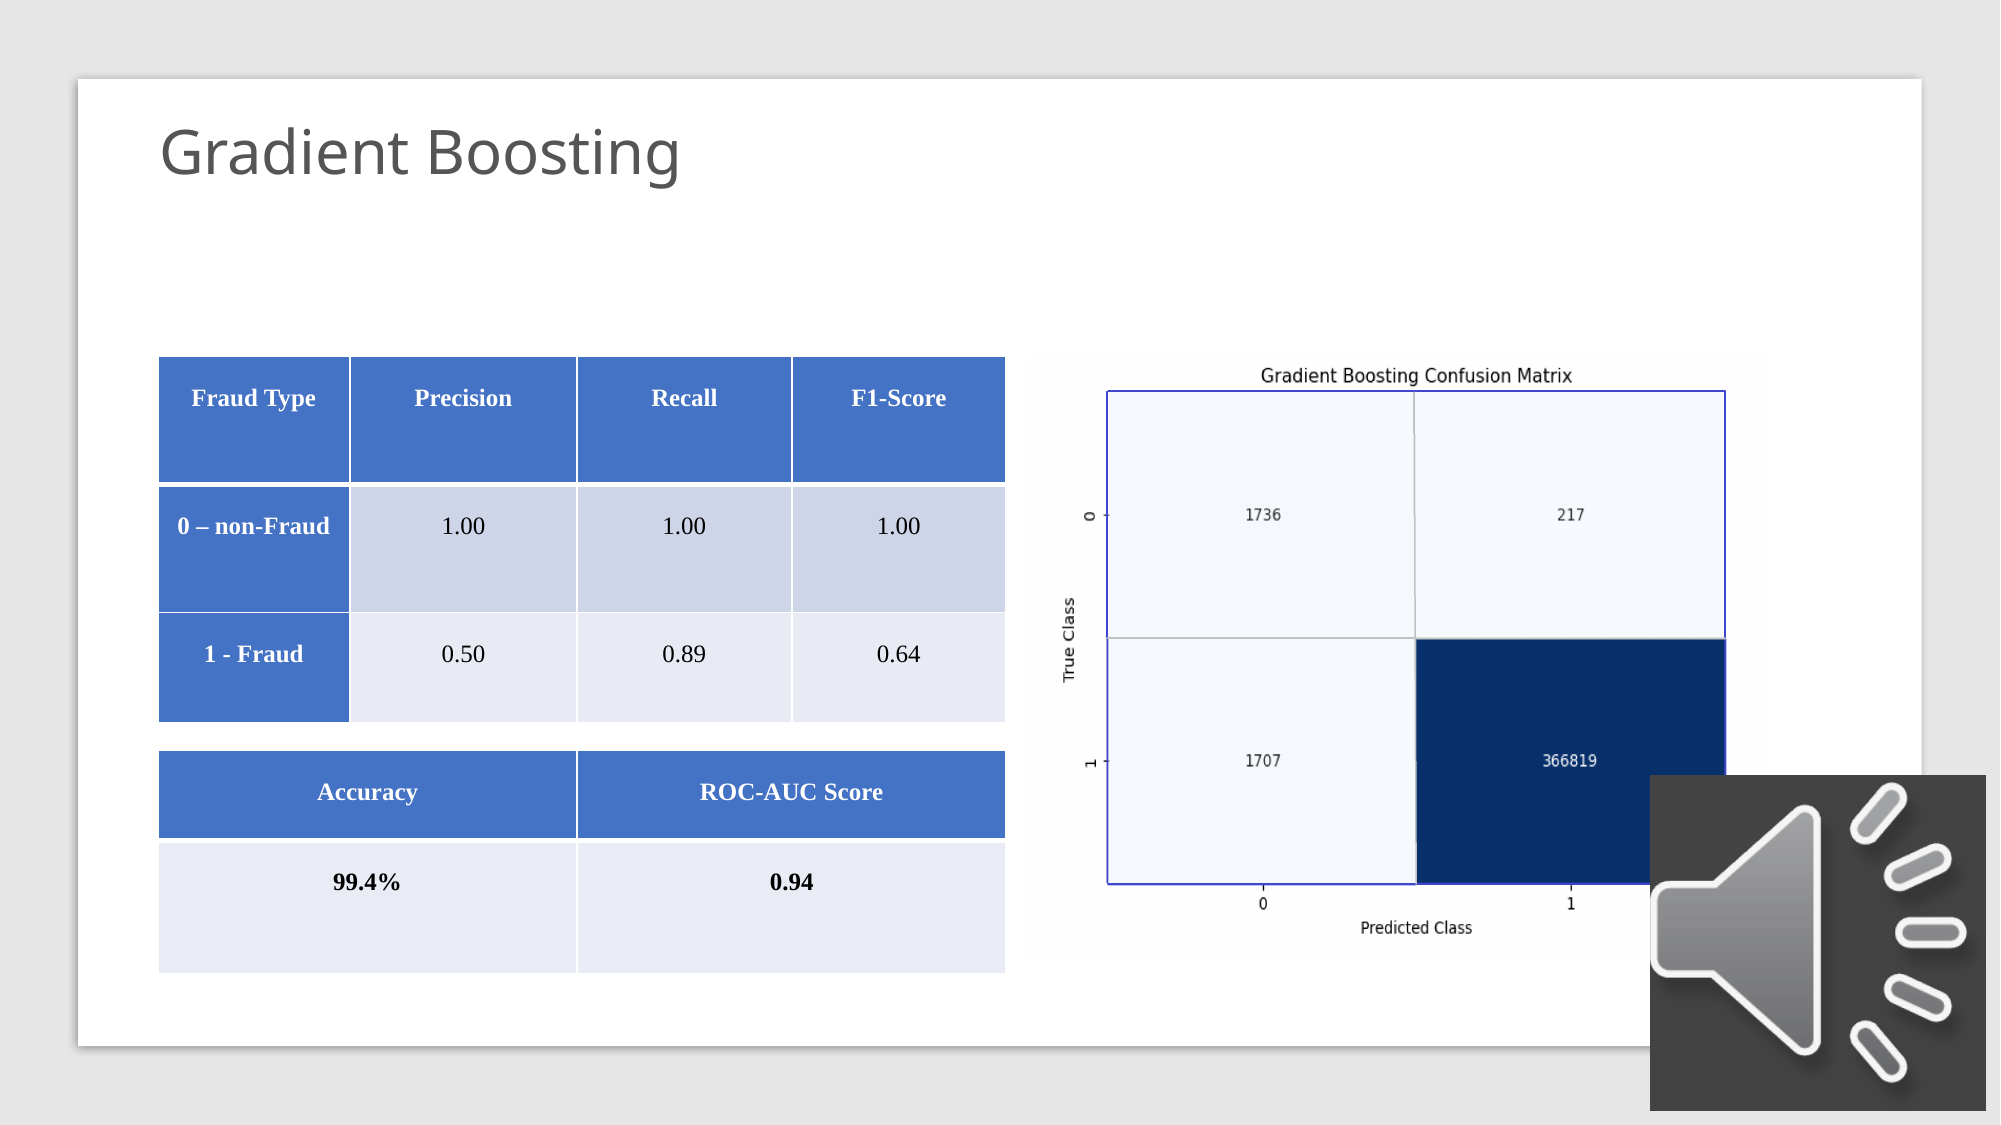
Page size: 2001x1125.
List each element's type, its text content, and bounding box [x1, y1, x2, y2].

table_cell 0 – non-Fraud [159, 487, 349, 612]
table_cell 0.50 [351, 613, 576, 722]
table_cell 1.00 [351, 487, 576, 612]
table_header F1-Score [793, 357, 1005, 482]
text_box [0, 0, 2000, 1125]
table_cell 0.64 [793, 613, 1005, 722]
table_cell 1.00 [578, 487, 791, 612]
table_cell 1.00 [793, 487, 1005, 612]
text_box [77, 78, 1923, 1047]
table_header Recall [578, 357, 791, 482]
table_header ROC-AUC Score [578, 751, 1005, 838]
table_cell 99.4% [159, 843, 576, 973]
table_header Precision [351, 357, 576, 482]
table_cell 0.94 [578, 843, 1005, 973]
table_header Accuracy [159, 751, 576, 838]
table_cell 1 - Fraud [159, 613, 349, 722]
table_cell 0.89 [578, 613, 791, 722]
picture [1026, 356, 1987, 1112]
text_box Gradient Boosting [144, 105, 1741, 929]
table_header Fraud Type [159, 357, 349, 482]
